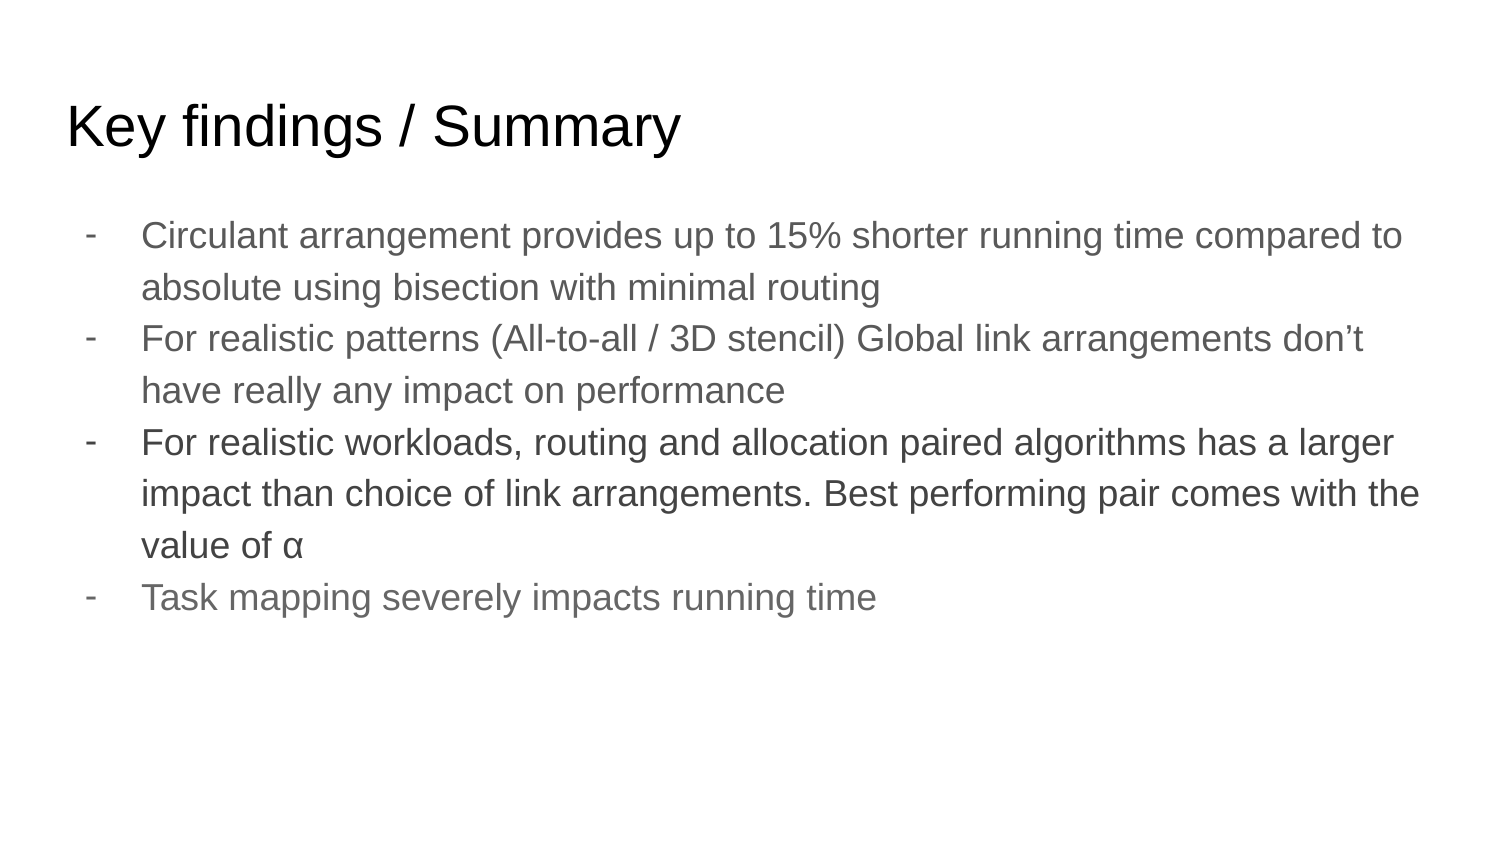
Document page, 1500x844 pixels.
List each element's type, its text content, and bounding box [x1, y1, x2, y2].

list Circulant arrangement provides up to 15% shorter running time compared to absolute using bisection with minimal routing For realistic patterns (All-to-all / 3D stencil) Global link arrangements don’t have really any impact on performance For realistic workloads, routing and allocation paired algorithms has a larger impact than choice of link arrangements. Best performing pair comes with the value of α Task mapping severely impacts running time [51, 189, 1449, 750]
title Key findings / Summary [51, 72, 1449, 167]
